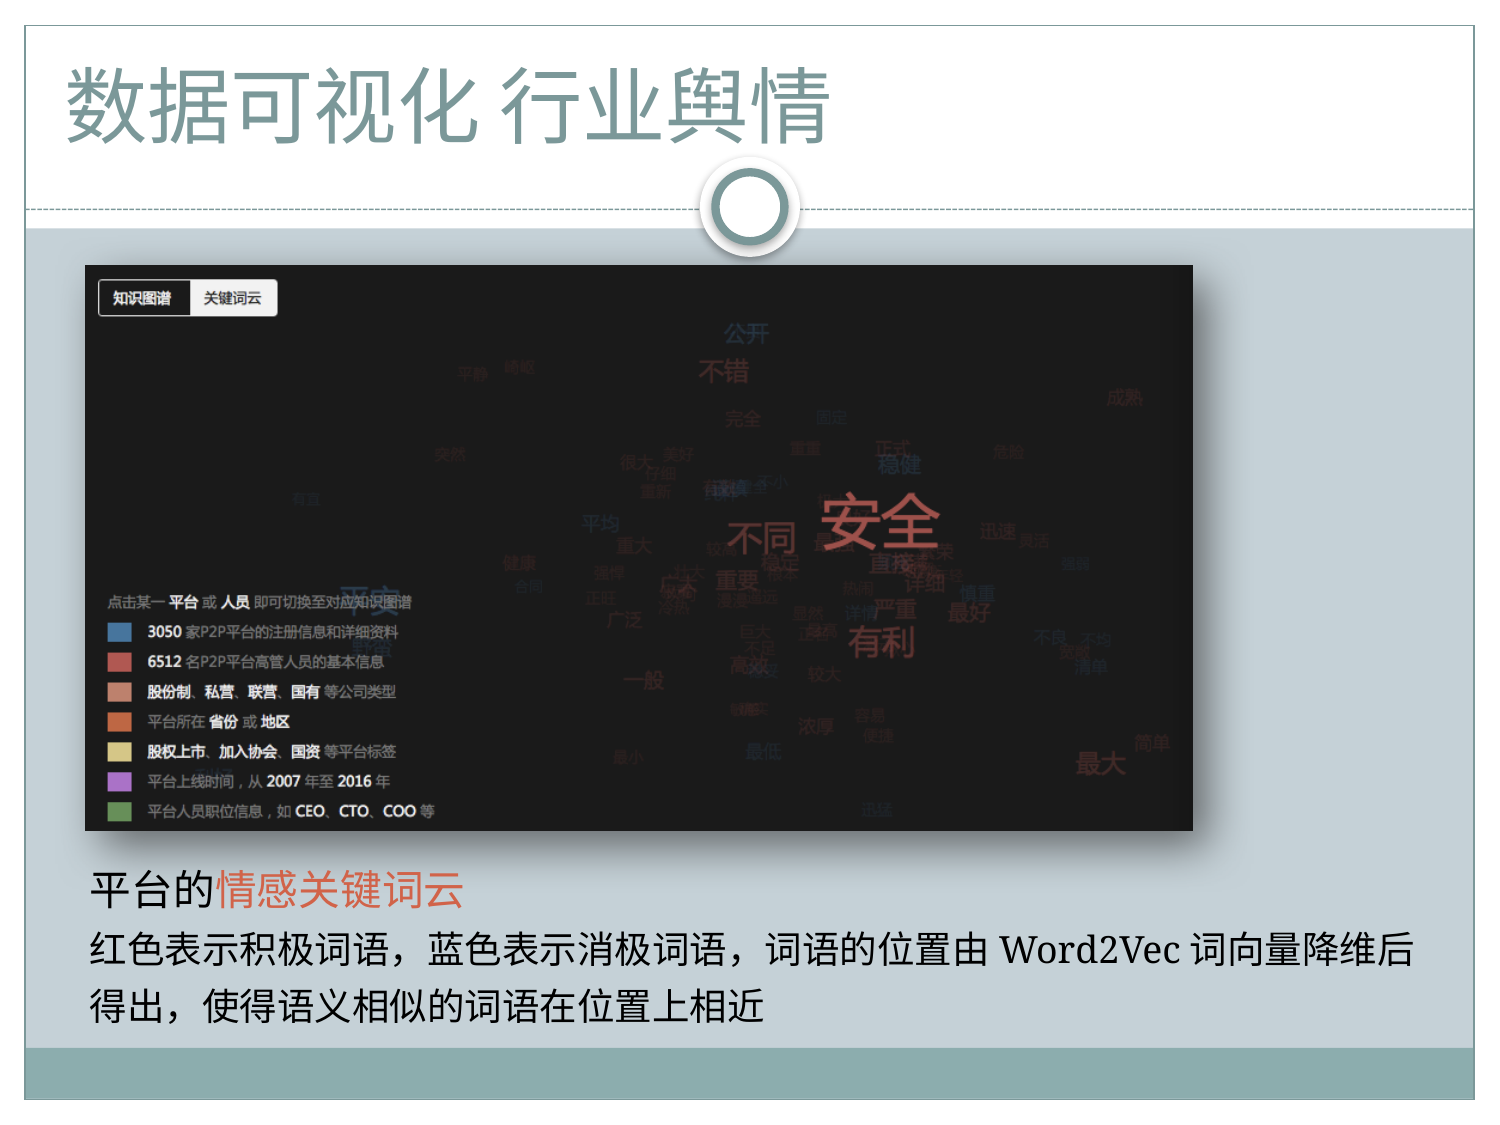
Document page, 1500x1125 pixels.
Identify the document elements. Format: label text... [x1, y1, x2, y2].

picture [85, 265, 1193, 832]
title 数据可视化 行业舆情 [49, 37, 1450, 162]
text_box 平台的情感关键词云 红色表示积极词语，蓝色表示消极词语，词语的位置由Word2Vec词向量降维后 得出，使得语义相似的词语在位置上相近 [75, 855, 1430, 1036]
